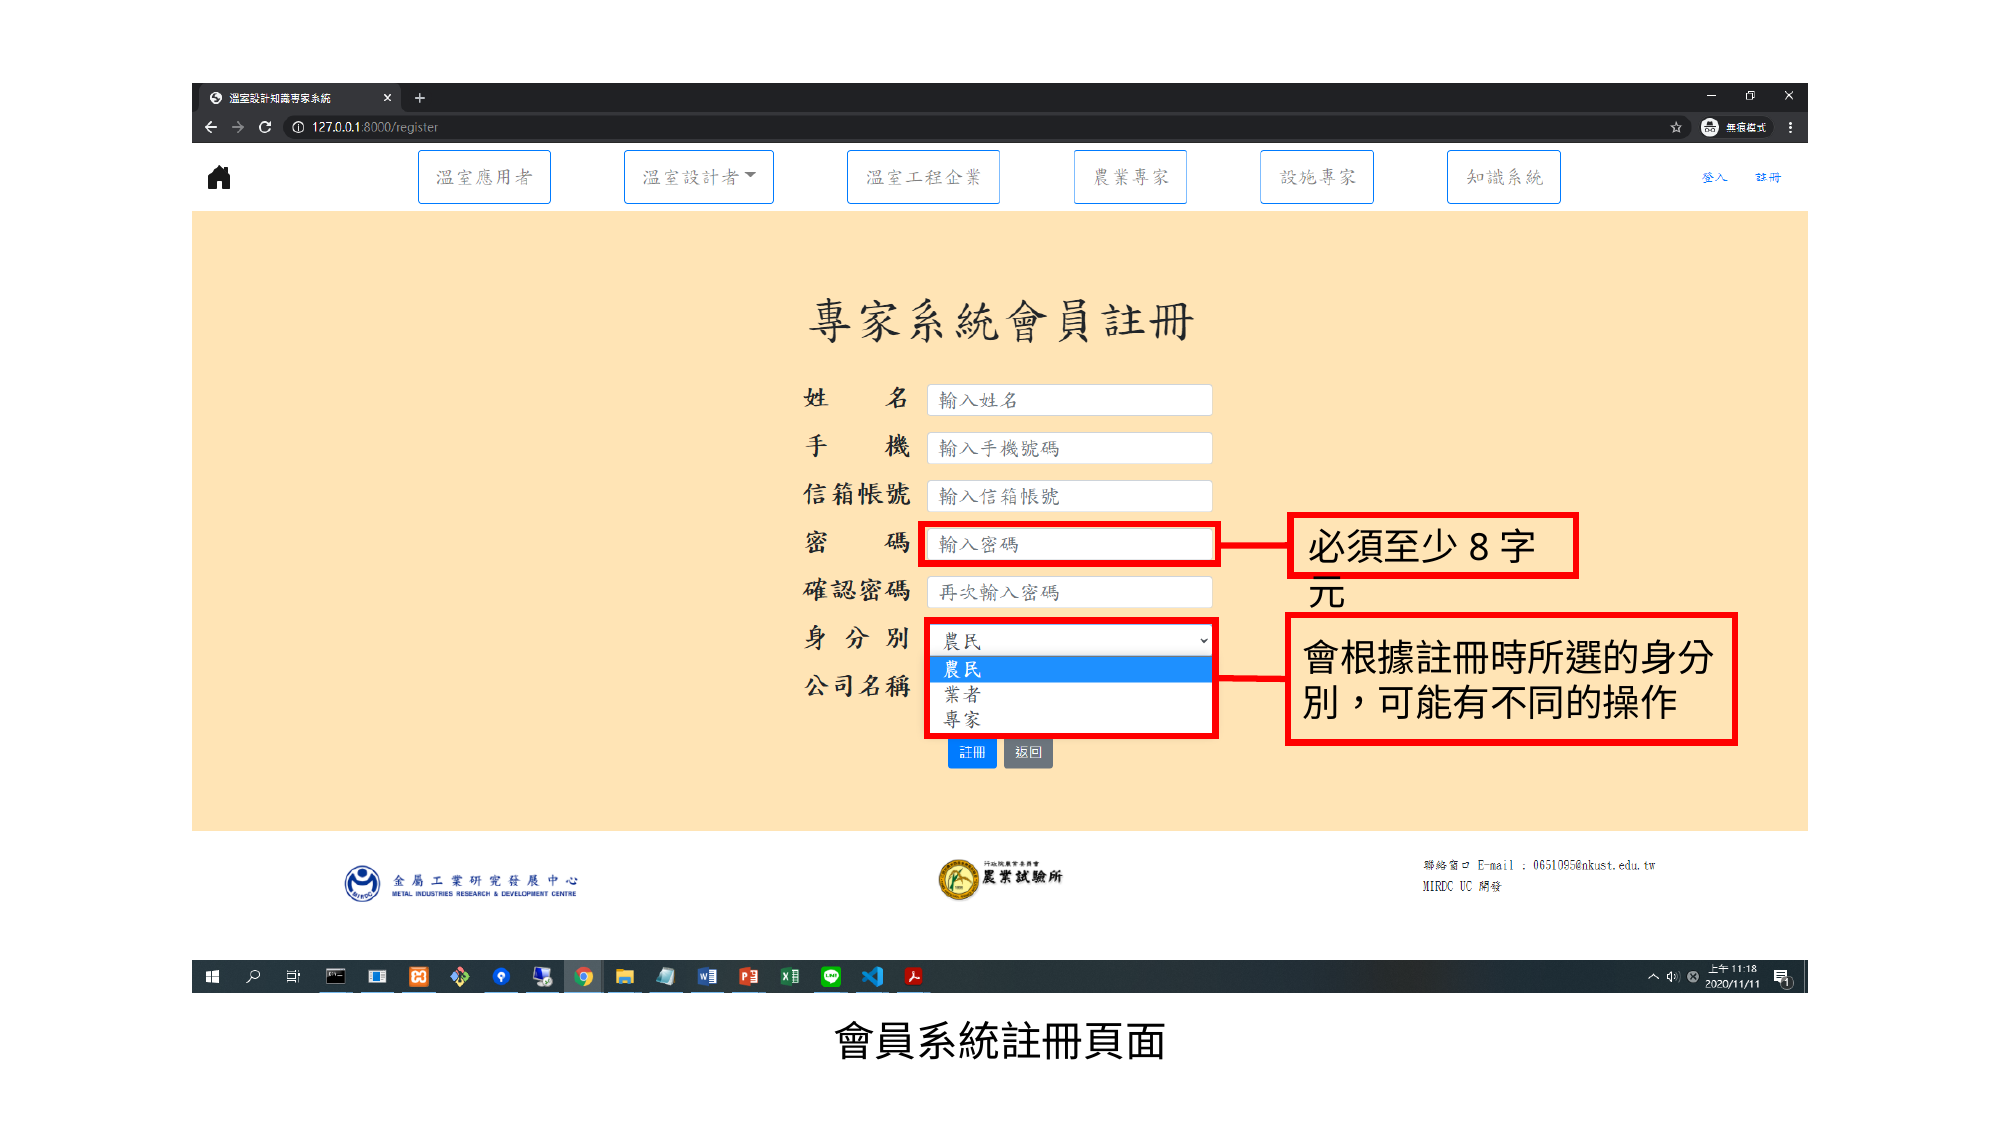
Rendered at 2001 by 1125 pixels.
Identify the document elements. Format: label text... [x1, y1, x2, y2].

picture [192, 83, 1808, 993]
text_box 會員系統註冊頁面 [0, 1007, 2000, 1072]
